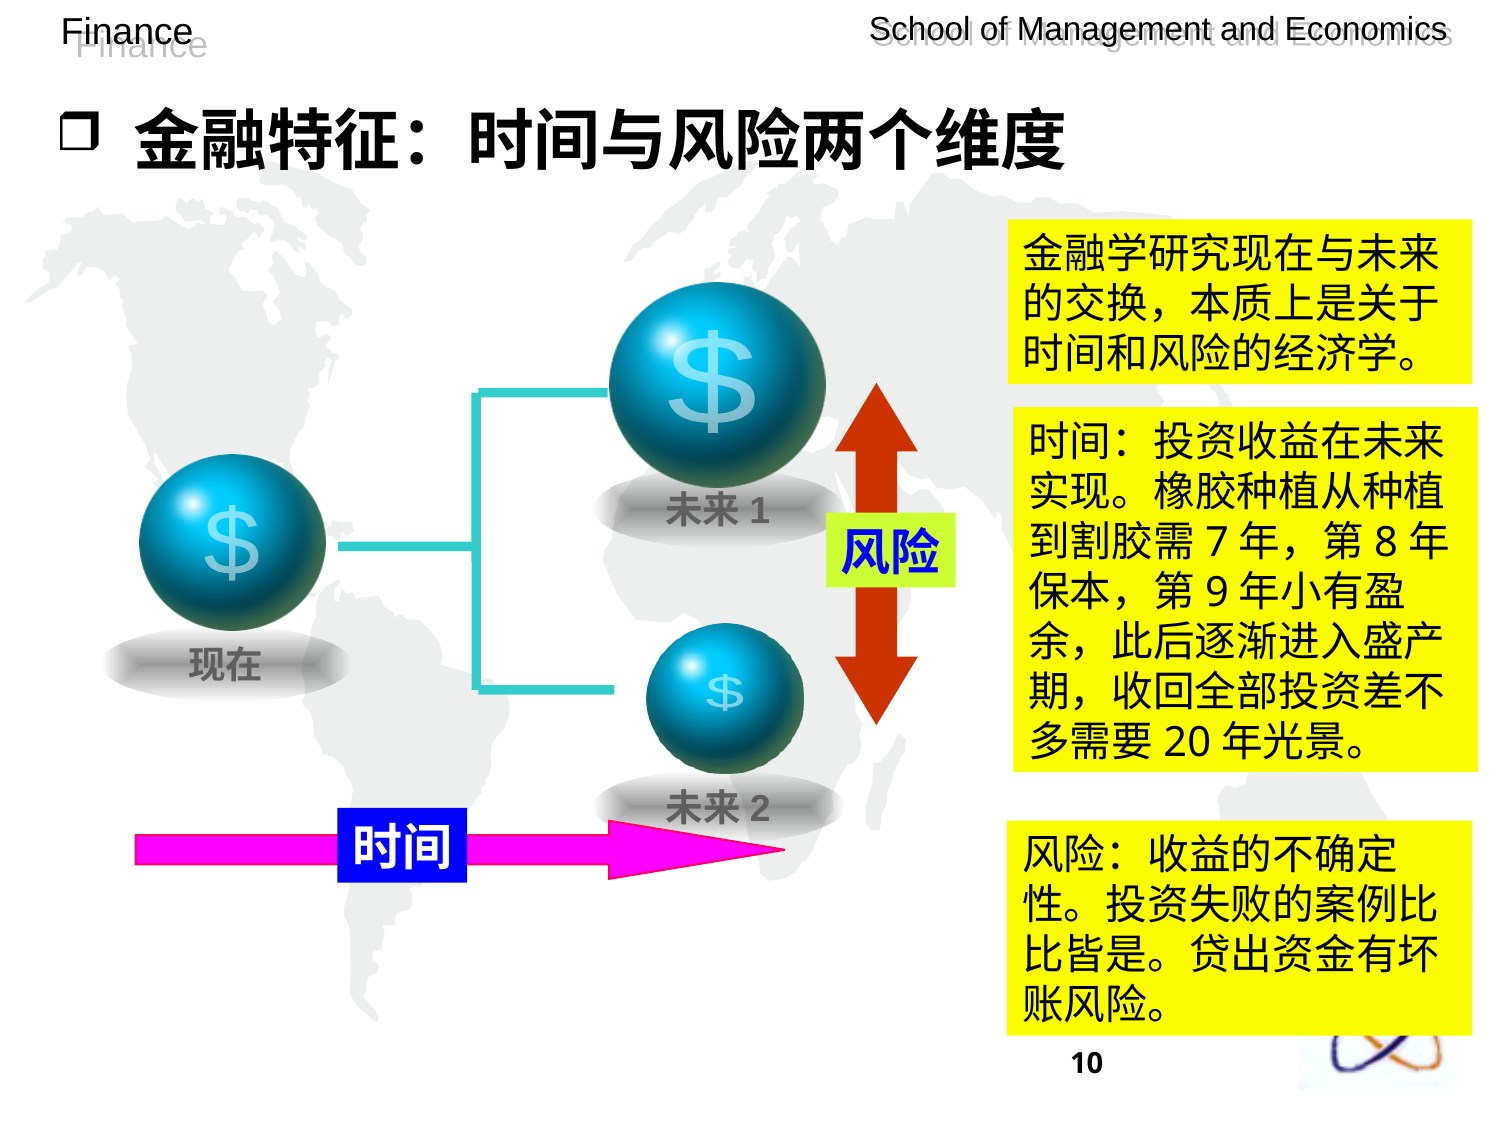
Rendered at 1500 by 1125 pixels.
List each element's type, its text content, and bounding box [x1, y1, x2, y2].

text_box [135, 807, 786, 885]
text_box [822, 382, 959, 726]
text_box 金融特征：时间与风险两个维度 [40, 90, 1187, 185]
picture [1299, 1036, 1459, 1090]
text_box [99, 281, 845, 843]
text_box 金融学研究现在与未来的交换，本质上是关于时间和风险的经济学。 [1008, 219, 1473, 385]
text_box 风险：收益的不确定性。投资失败的案例比比皆是。贷出资金有坏账风险。 [1007, 820, 1473, 1036]
text_box 时间：投资收益在未来实现。橡胶种植从种植到割胶需7年，第8年保本，第9年小有盈余，此后逐渐进入盛产期，收回全部投资差不多需要20年光景。 [1013, 407, 1479, 772]
